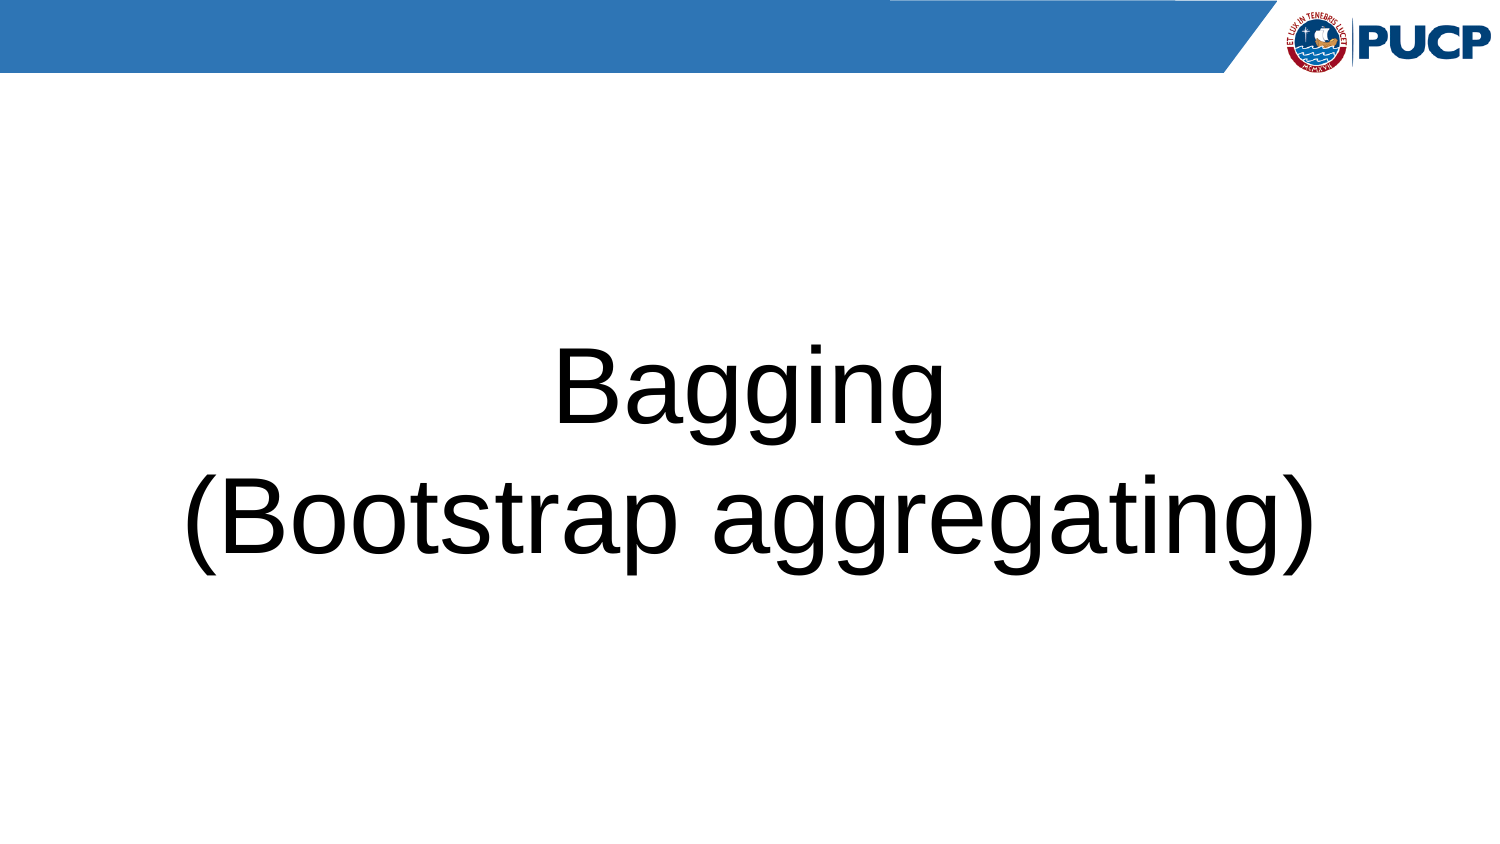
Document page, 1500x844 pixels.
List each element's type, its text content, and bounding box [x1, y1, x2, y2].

title Bagging (Bootstrap aggregating) [51, 253, 1449, 591]
picture [1277, 0, 1500, 84]
